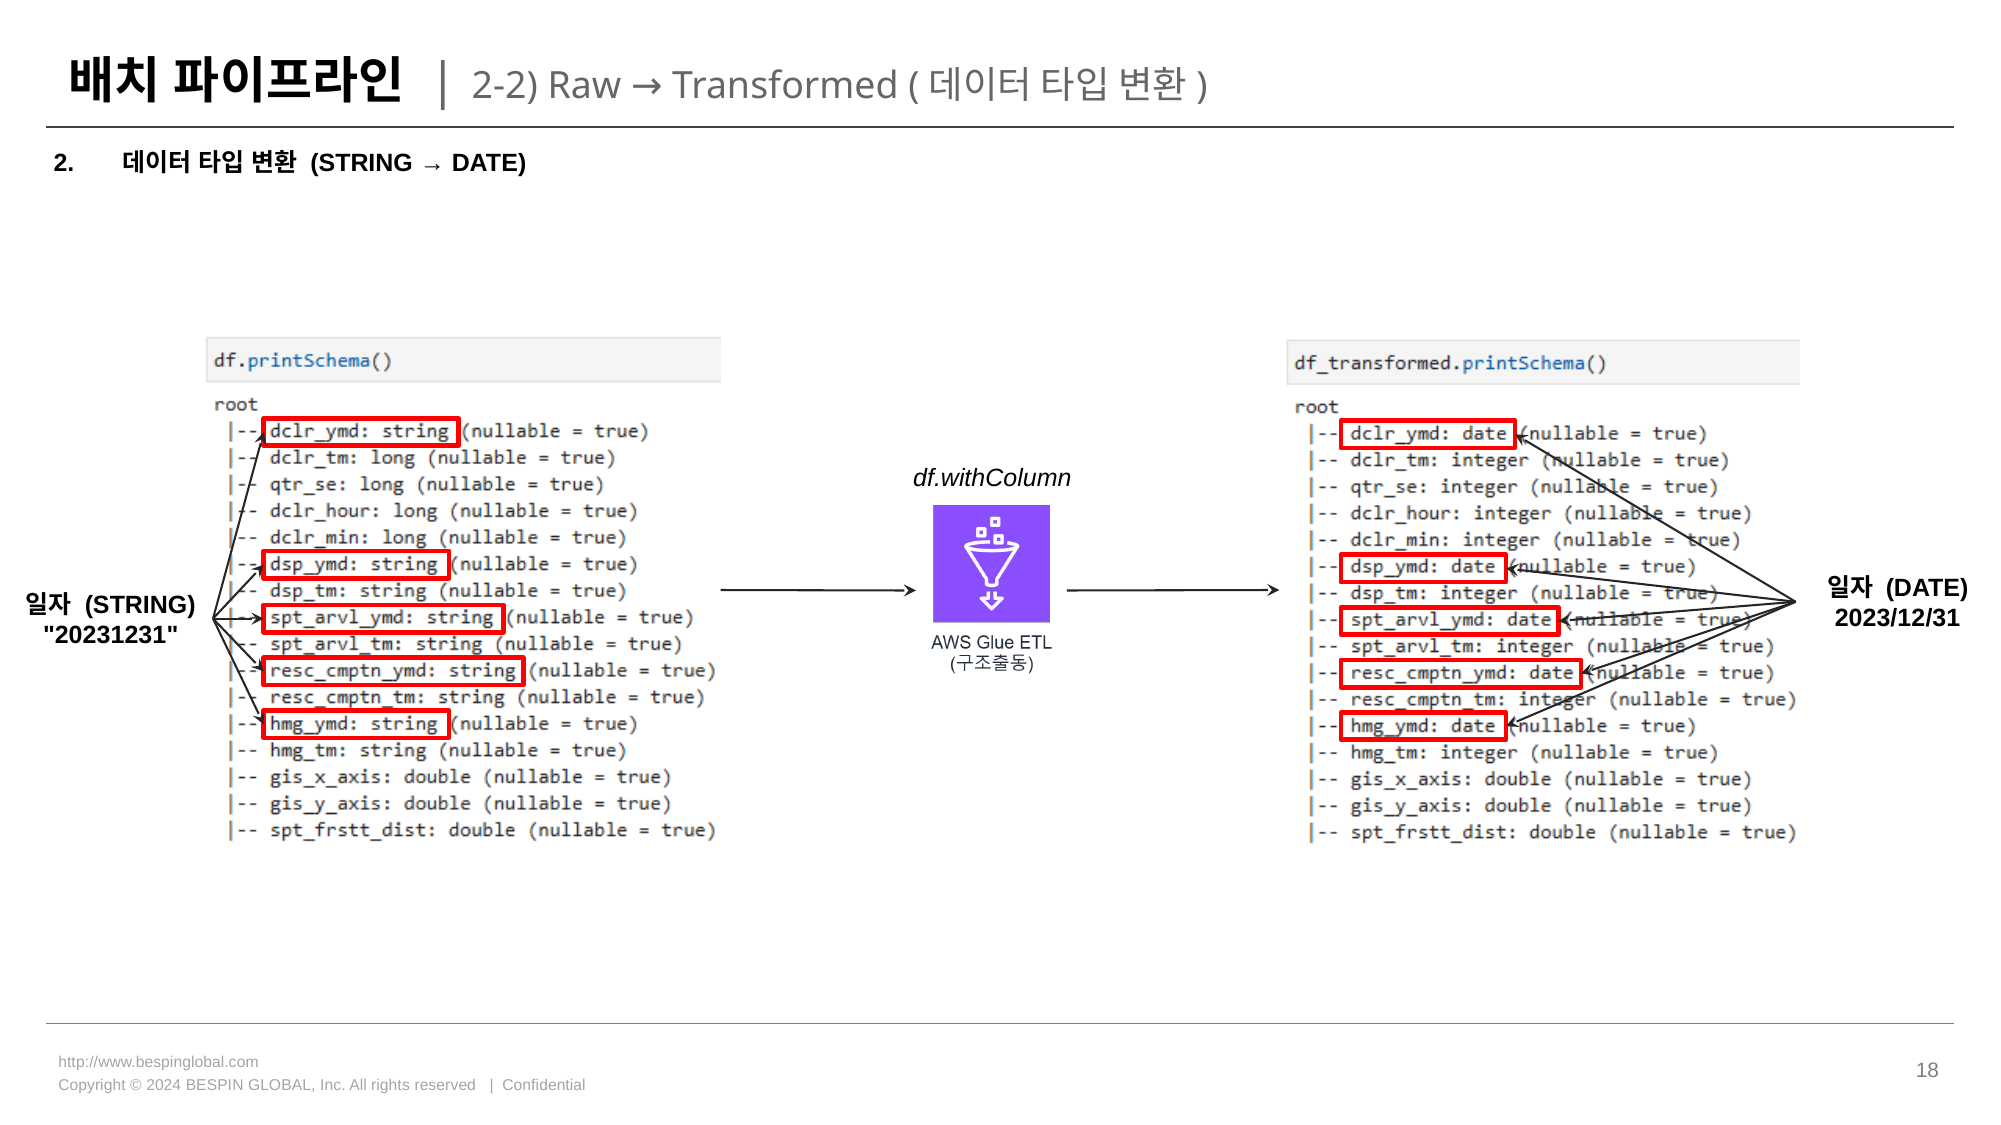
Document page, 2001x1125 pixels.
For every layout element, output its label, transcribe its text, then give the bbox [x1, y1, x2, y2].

text_box 일자 (DATE) 2023/12/31 [1806, 578, 2000, 626]
text_box df.withColumn [775, 431, 1225, 508]
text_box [212, 431, 264, 564]
picture [915, 489, 1067, 692]
picture [199, 331, 721, 849]
text_box 2. 데이터 타입 변환 (STRING → DATE) [53, 124, 1708, 208]
title 배치 파이프라인 | 2-2) Raw → Transformed (데이터 타입 변환) [68, 40, 1840, 125]
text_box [212, 564, 264, 615]
text_box 일자 (STRING) "20231231" [8, 595, 194, 642]
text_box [1505, 568, 1796, 601]
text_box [1505, 601, 1796, 727]
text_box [1514, 434, 1796, 568]
picture [1279, 331, 1800, 849]
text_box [212, 618, 264, 725]
